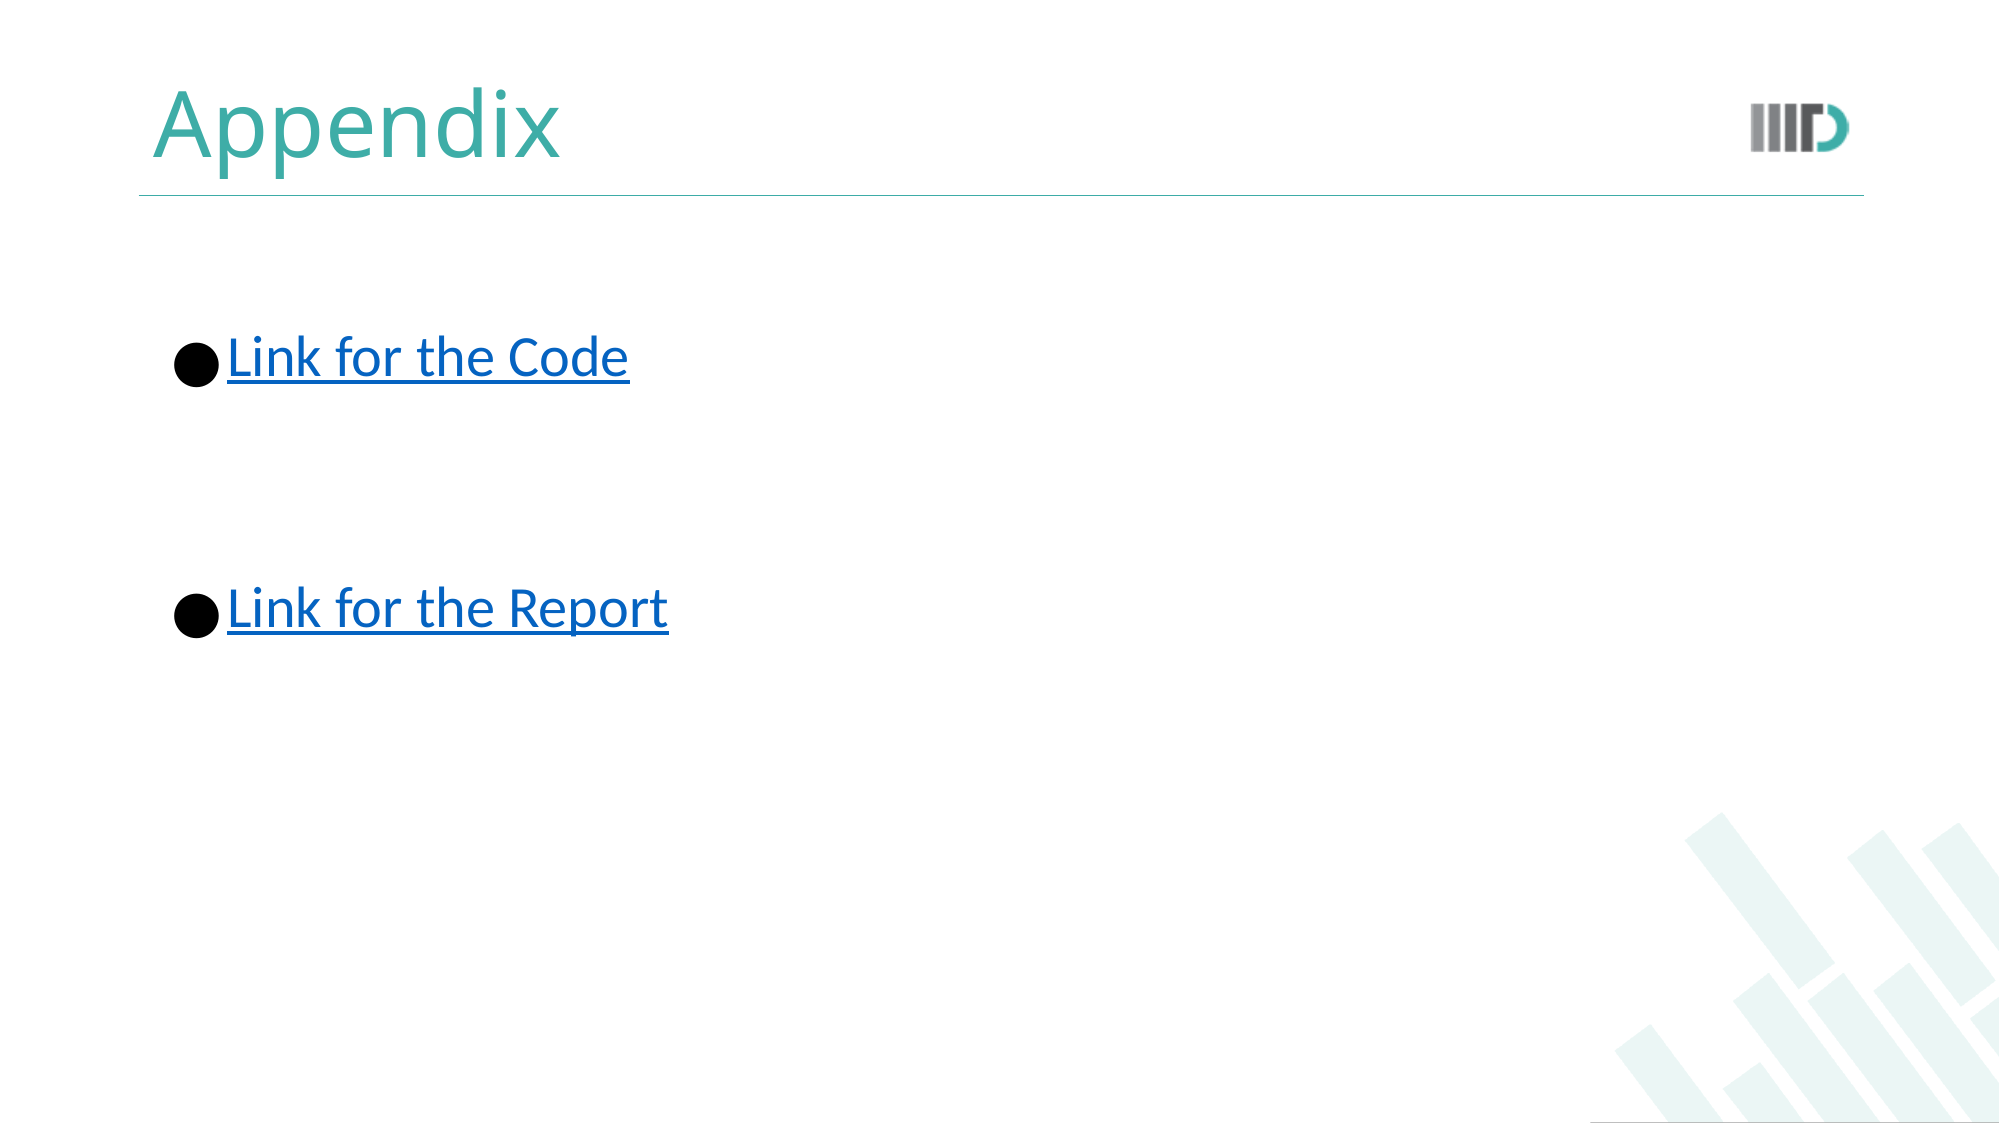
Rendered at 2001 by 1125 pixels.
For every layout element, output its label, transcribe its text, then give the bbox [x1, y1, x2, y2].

list Link for the Code Link for the Report [137, 318, 1863, 888]
title Appendix [138, 60, 1689, 196]
picture [1732, 91, 1864, 165]
picture [1590, 785, 2000, 1125]
